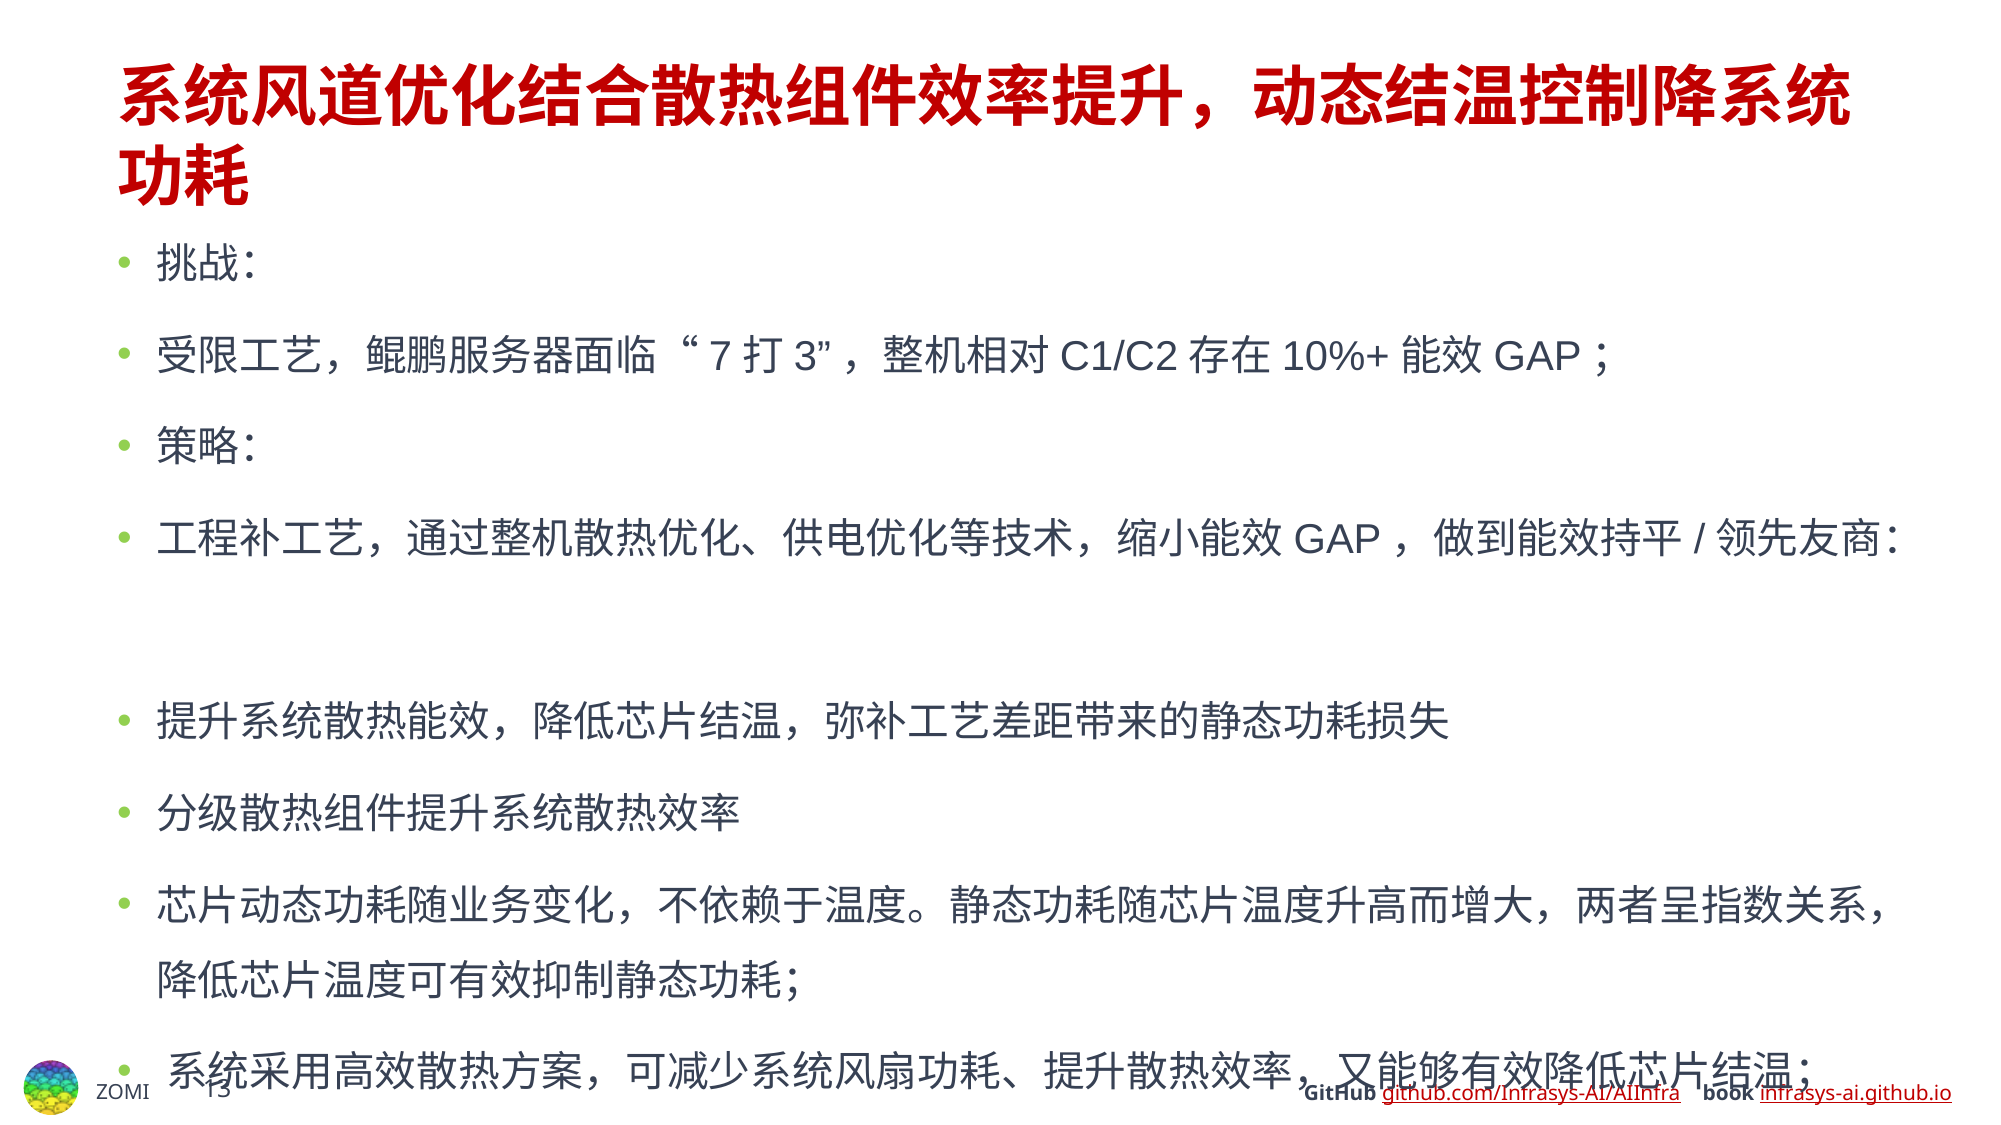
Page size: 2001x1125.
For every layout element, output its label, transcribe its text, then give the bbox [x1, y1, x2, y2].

picture [23, 1060, 79, 1115]
title 系统风道优化结合散热组件效率提升，动态结温控制降系统功耗 [102, 85, 1901, 183]
list 挑战： 受限工艺，鲲鹏服务器面临“7打3”，整机相对C1/C2存在10%+能效GAP； 策略： 工程补工艺，通过整机散热优化、供电优化等技术，缩小能效GAP，做到能效持平/领先友商： 提升系统散热能效，降低芯片结温，弥补工艺差距带来的静态功耗损失 分级散热组件提升系统散热效率 芯片动态功耗随业务变化，不依赖于温度。静态功耗随芯片温度升高而增大，两者呈指数关系，降低芯片温度可有效抑制静态功耗； ﻿系统采用高效散热方案，可减少系统风扇功耗、提升散热效率，又能够有效降低芯片结温； [102, 204, 1901, 1043]
